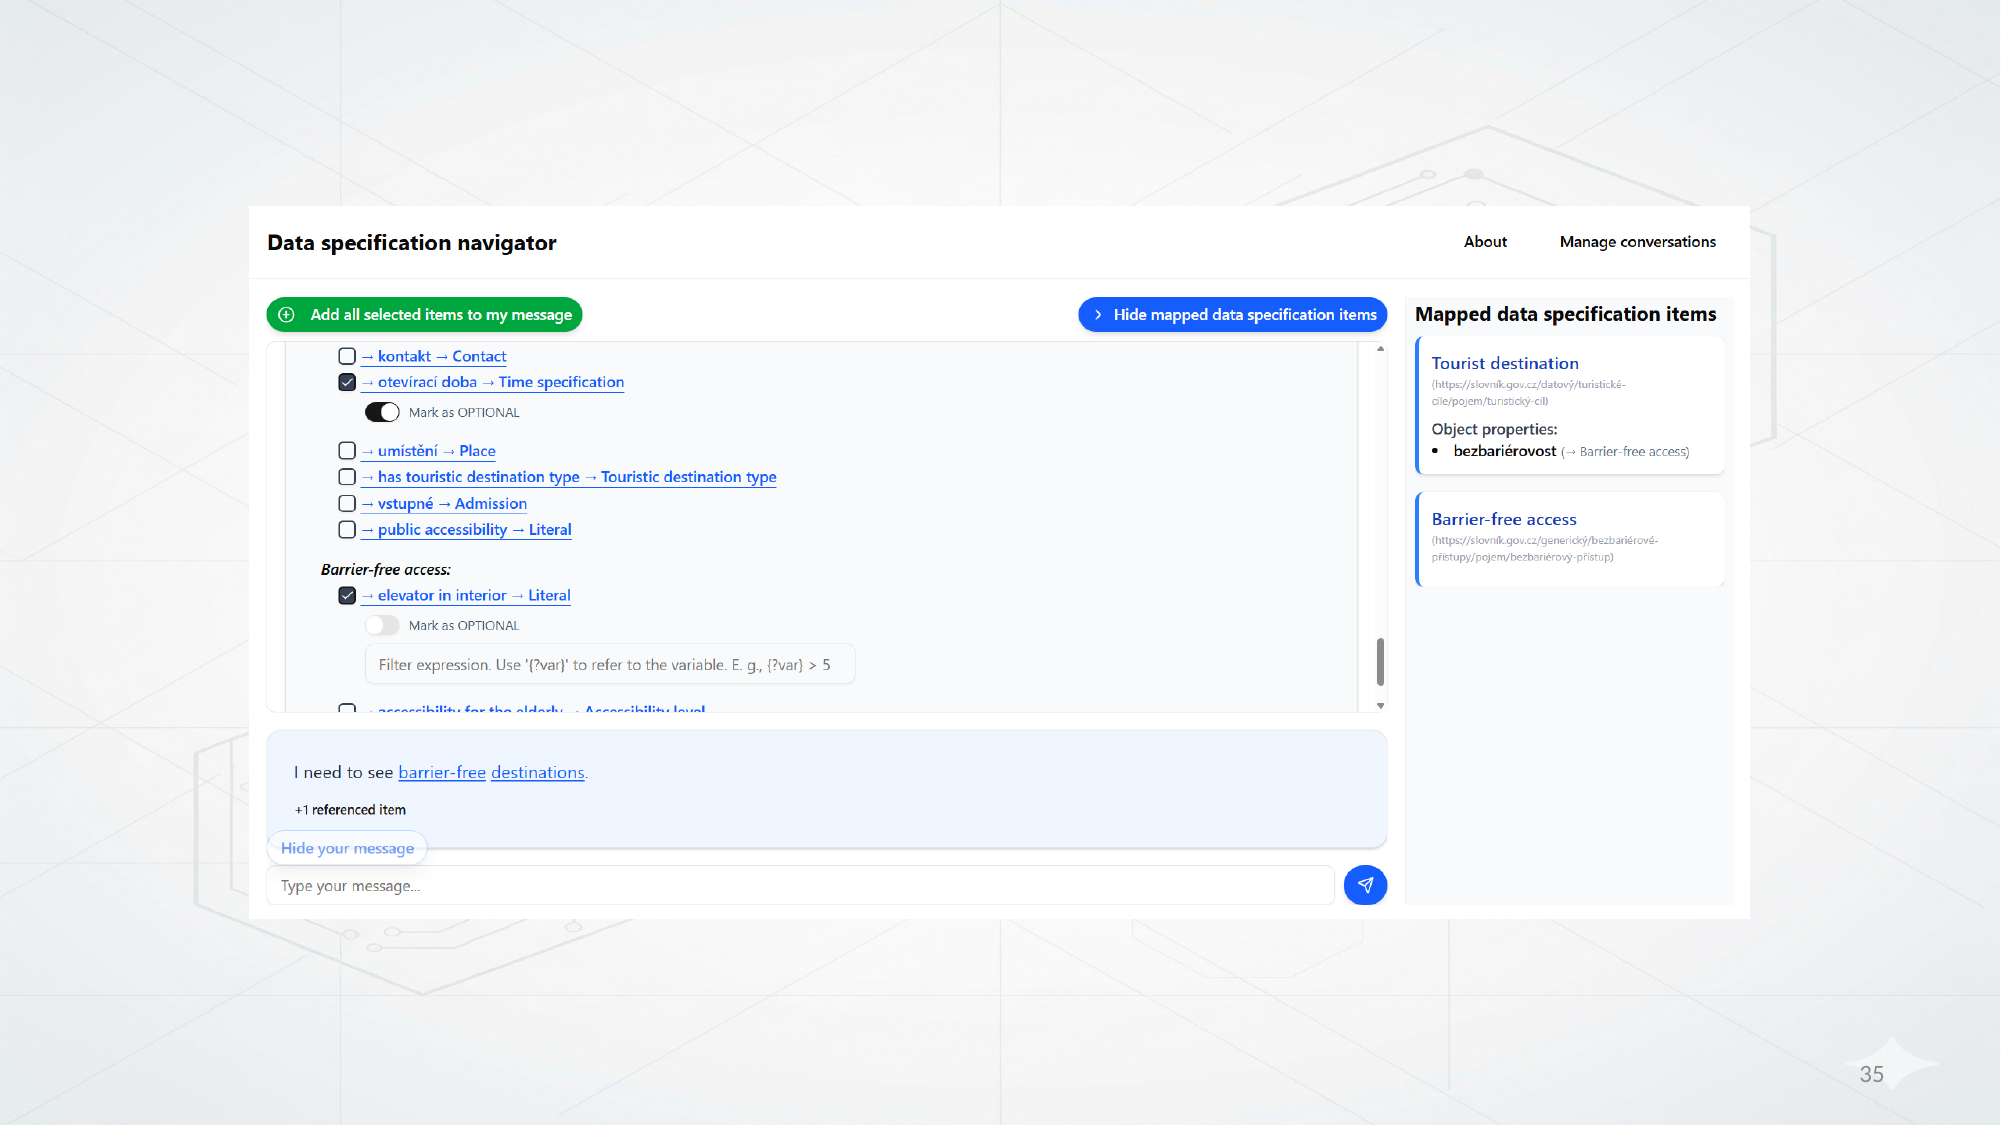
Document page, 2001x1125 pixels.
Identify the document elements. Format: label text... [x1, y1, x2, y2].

slide_number 35 [1433, 1042, 1900, 1103]
picture [0, 0, 2001, 1125]
